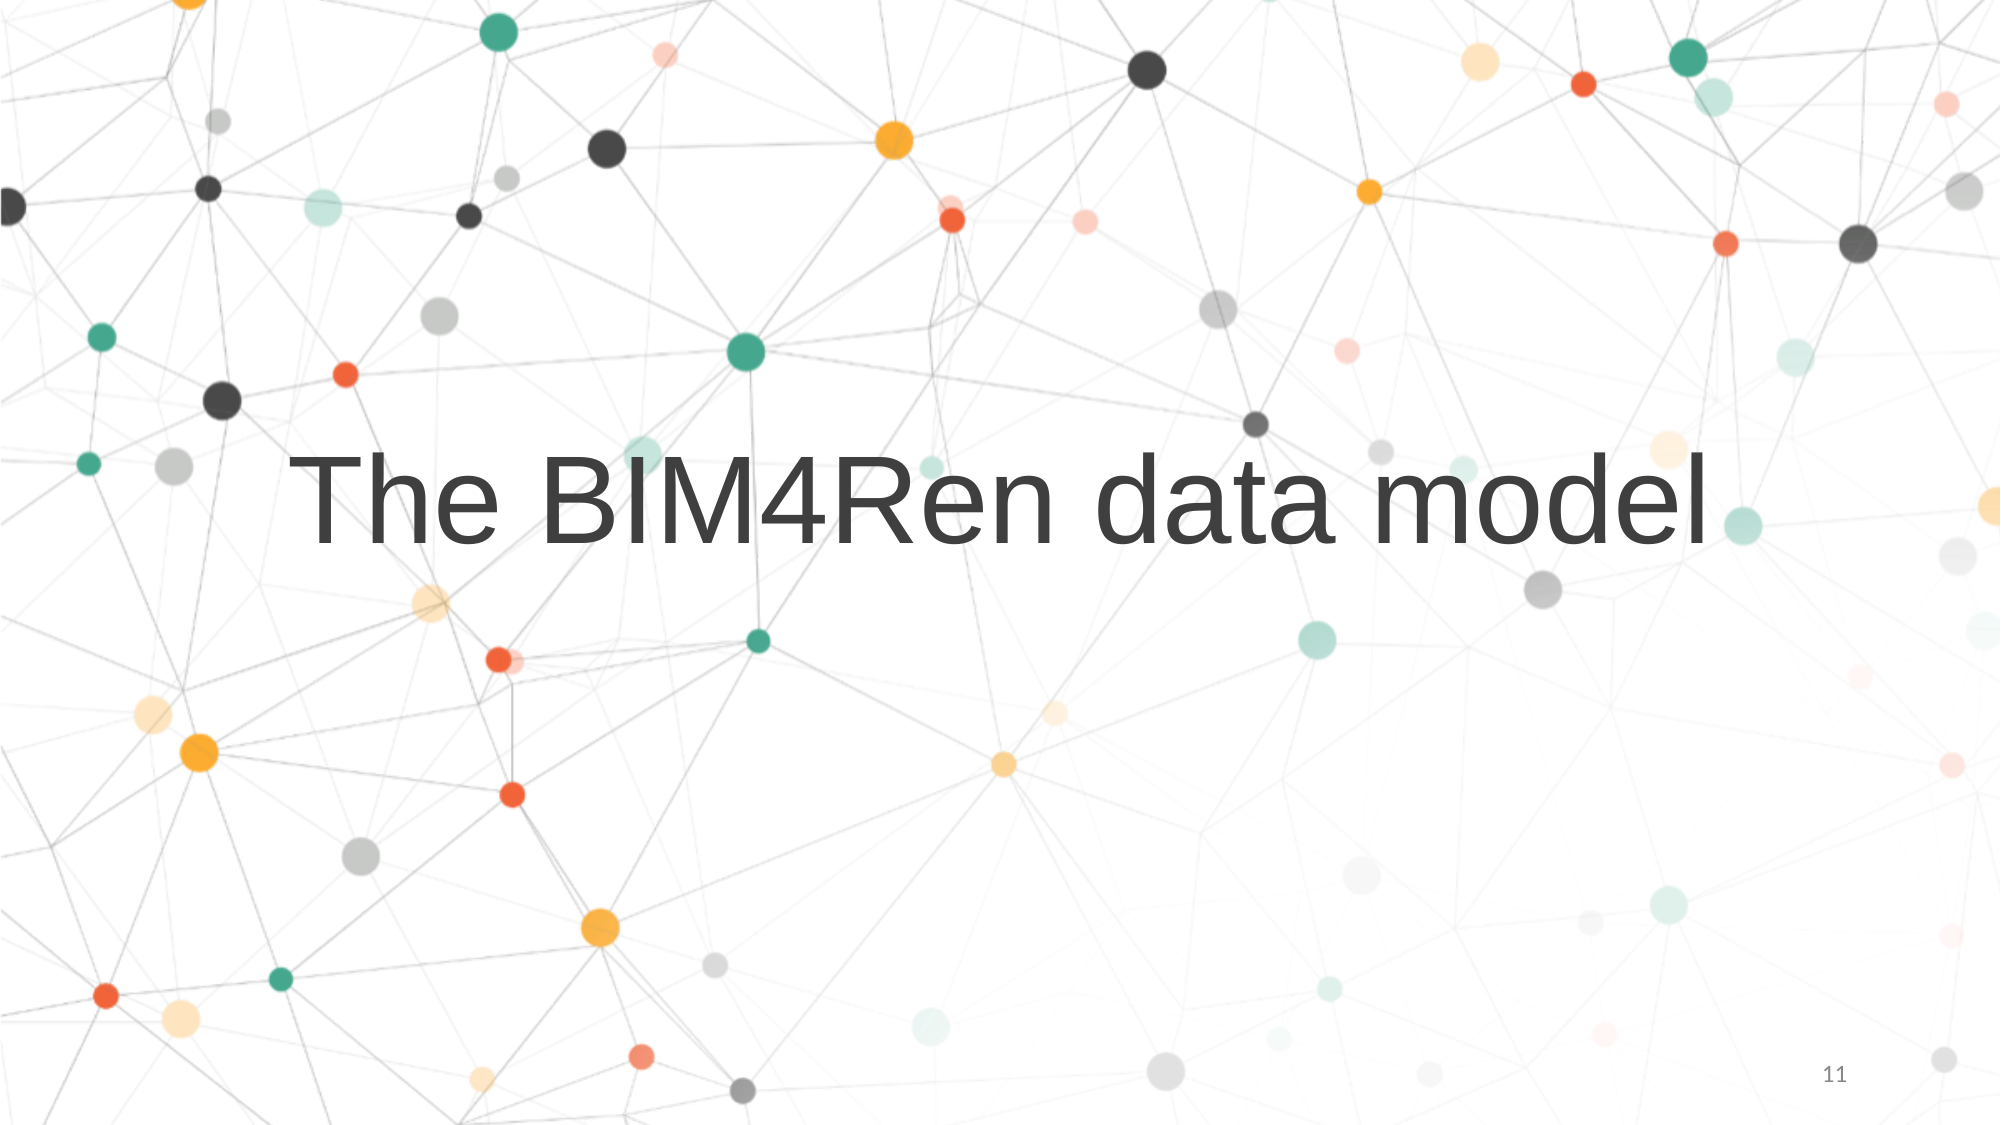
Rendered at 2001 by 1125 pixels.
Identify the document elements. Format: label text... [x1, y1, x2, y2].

slide_number 11 [1412, 1042, 1863, 1103]
title The BIM4Ren data model [249, 184, 1750, 576]
footer [662, 1042, 1338, 1103]
picture [0, 0, 2000, 1125]
